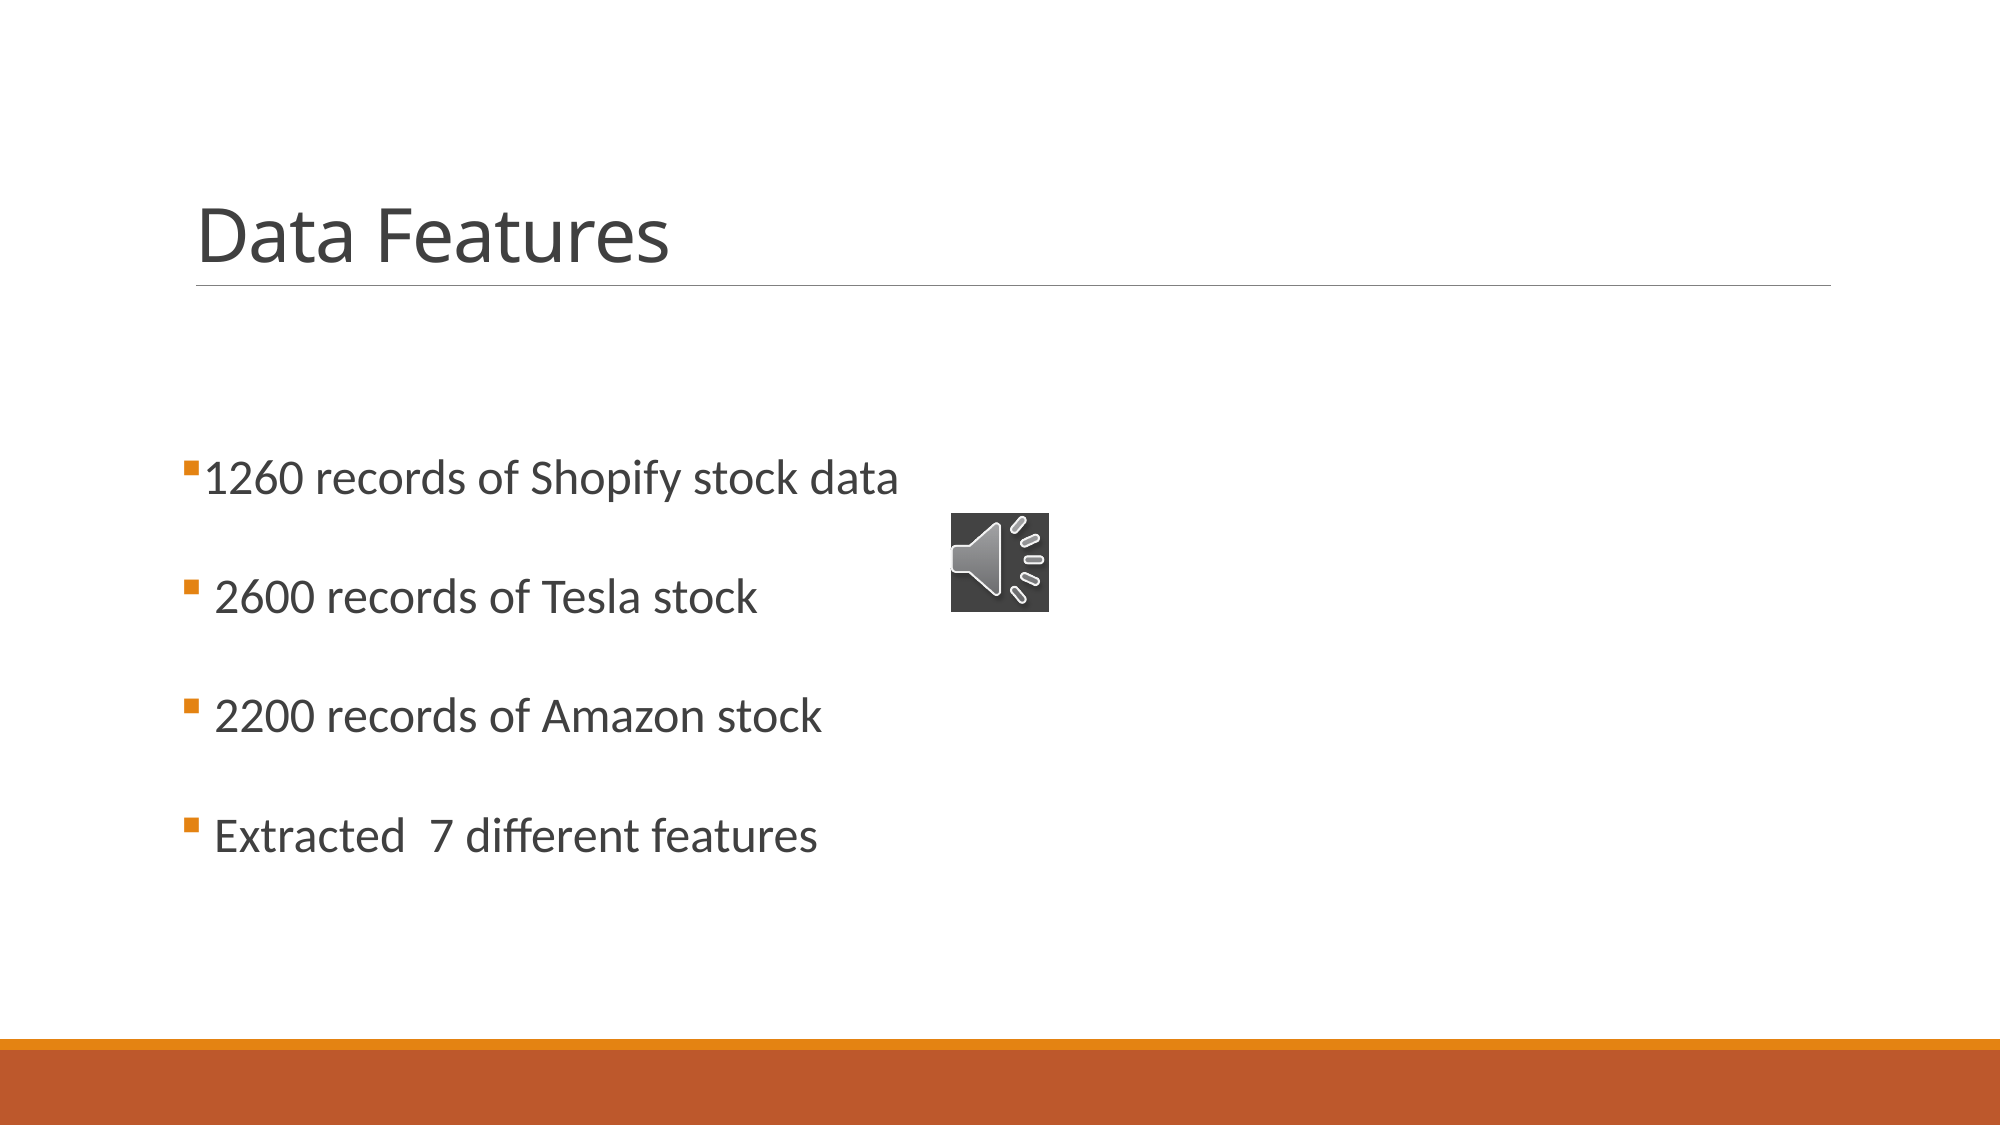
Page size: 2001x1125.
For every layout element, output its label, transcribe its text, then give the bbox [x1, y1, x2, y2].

picture [949, 511, 1051, 613]
list 1260 records of Shopify stock data 2600 records of Tesla stock 2200 records of Amazon stock Extracted 7 different features [180, 302, 1830, 963]
title Data Features [180, 47, 1830, 285]
